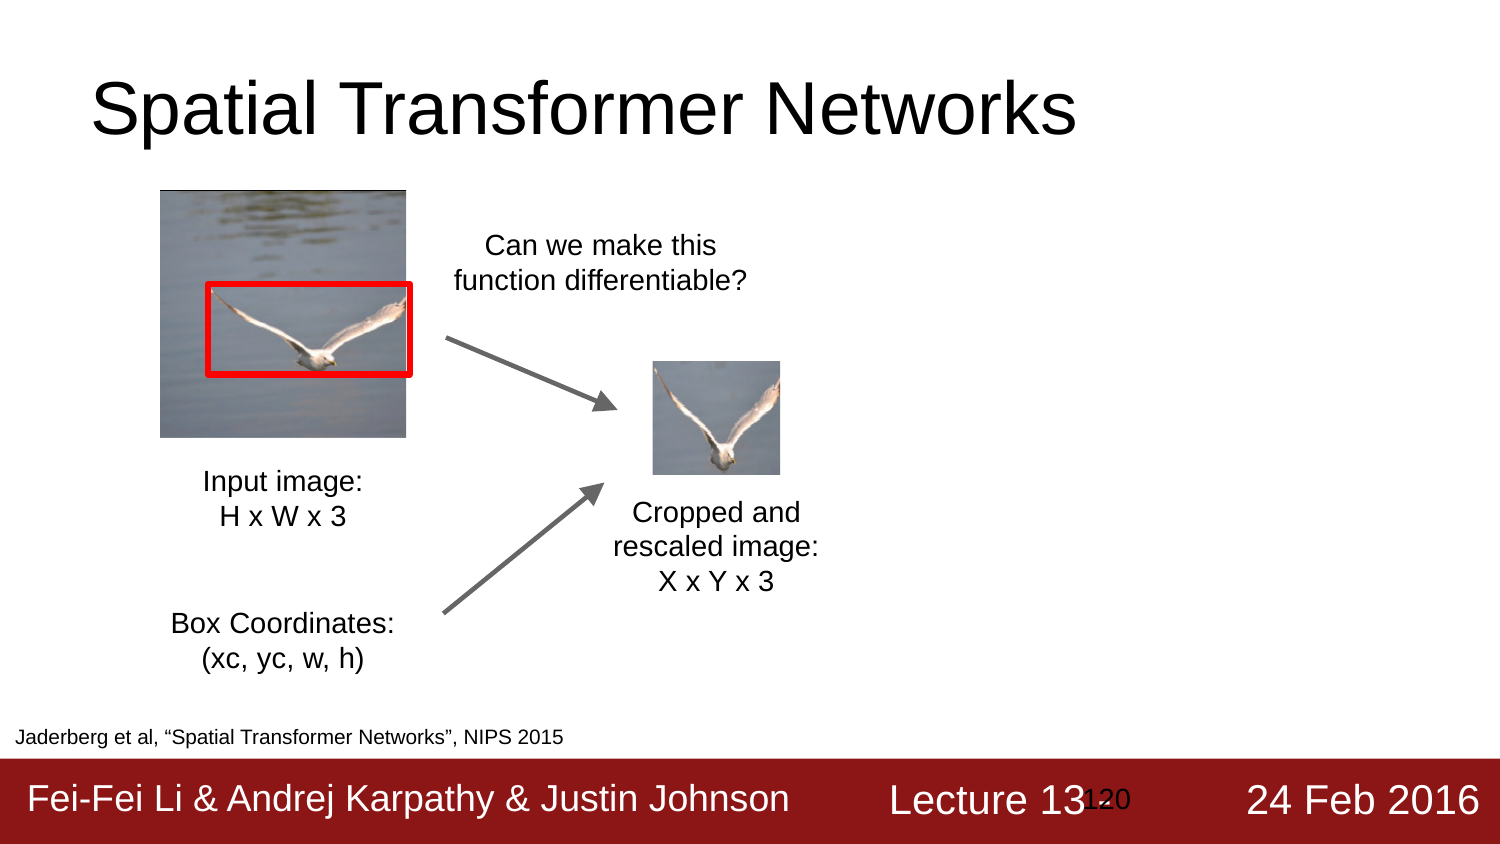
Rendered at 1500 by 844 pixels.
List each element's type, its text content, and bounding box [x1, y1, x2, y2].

text_box Can we make this function differentiable? [427, 210, 775, 301]
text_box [445, 337, 618, 411]
text_box Cropped and rescaled image: X x Y x 3 [587, 477, 846, 611]
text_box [443, 482, 605, 614]
title Spatial Transformer Networks [75, 33, 1425, 175]
picture [159, 190, 407, 438]
text_box Box Coordinates: (xc, yc, w, h) [143, 589, 423, 680]
slide_number ‹#› [1067, 765, 1206, 830]
text_box Input image: H x W x 3 [185, 446, 381, 538]
picture [652, 361, 781, 475]
text_box Jaderberg et al, “Spatial Transformer Networks”, NIPS 2015 [0, 709, 593, 752]
